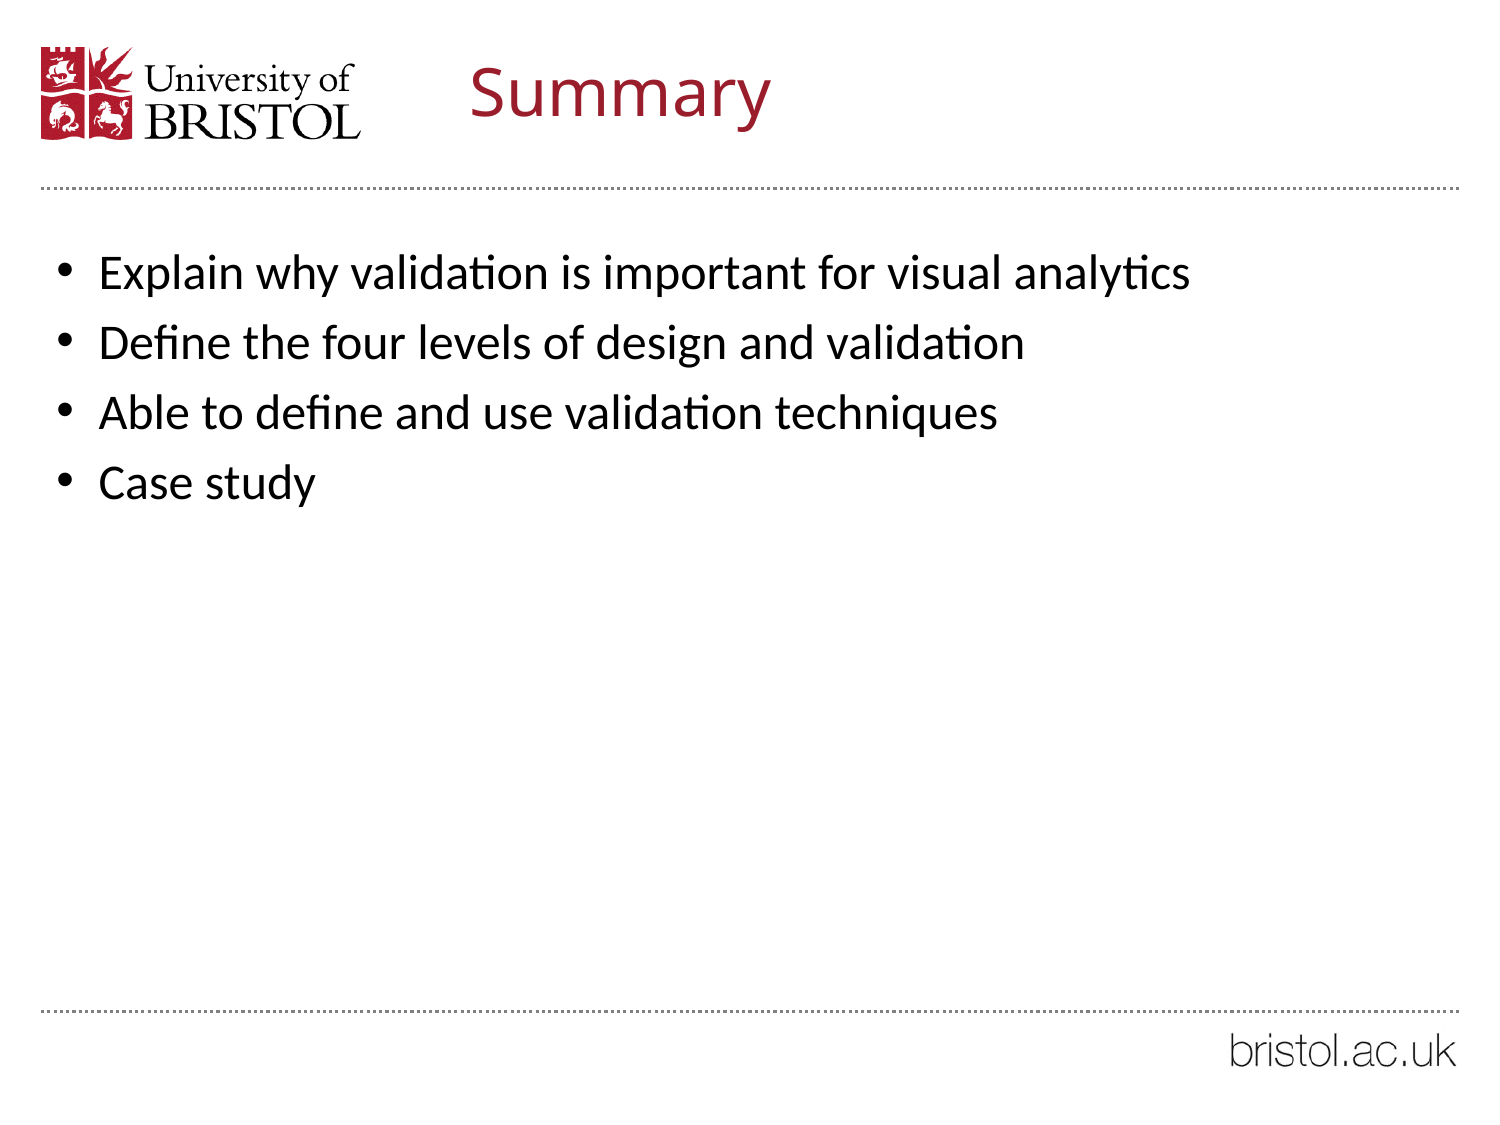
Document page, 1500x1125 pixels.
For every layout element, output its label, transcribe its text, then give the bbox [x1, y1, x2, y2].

title Summary [454, 54, 1436, 138]
picture [1214, 1023, 1459, 1080]
picture [41, 47, 361, 140]
list Explain why validation is important for visual analytics Define the four levels of design and validation Able to define and use validation techniques Case study [41, 231, 1459, 1005]
